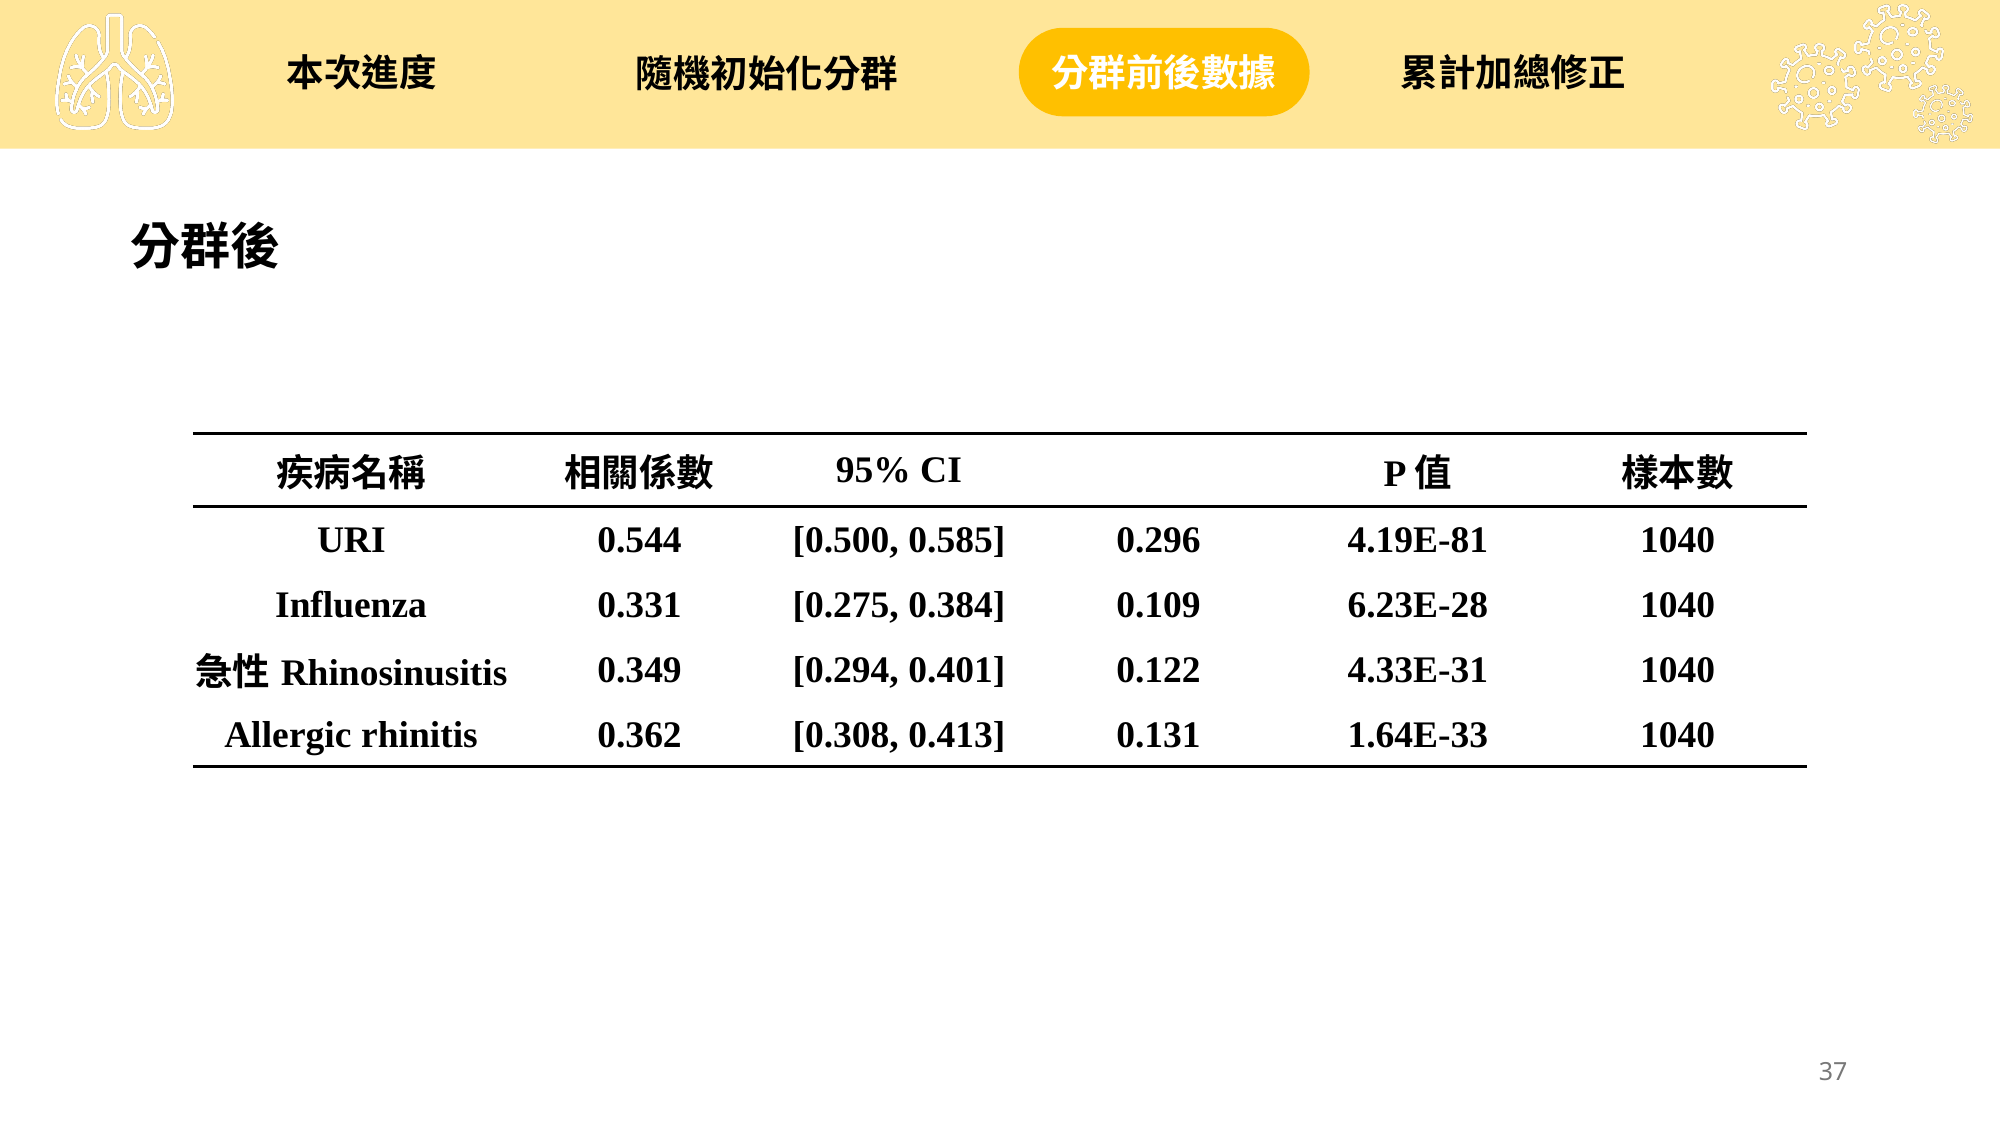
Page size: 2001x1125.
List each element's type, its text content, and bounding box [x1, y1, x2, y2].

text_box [583, 27, 948, 118]
text_box 本次進度 [271, 41, 452, 102]
slide_number 37 [1412, 1042, 1863, 1103]
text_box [1359, 26, 1662, 117]
picture [1770, 2, 1974, 144]
picture [54, 12, 174, 132]
text_box 分群後 [115, 207, 296, 283]
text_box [1018, 27, 1311, 117]
text_box [0, 0, 2000, 150]
